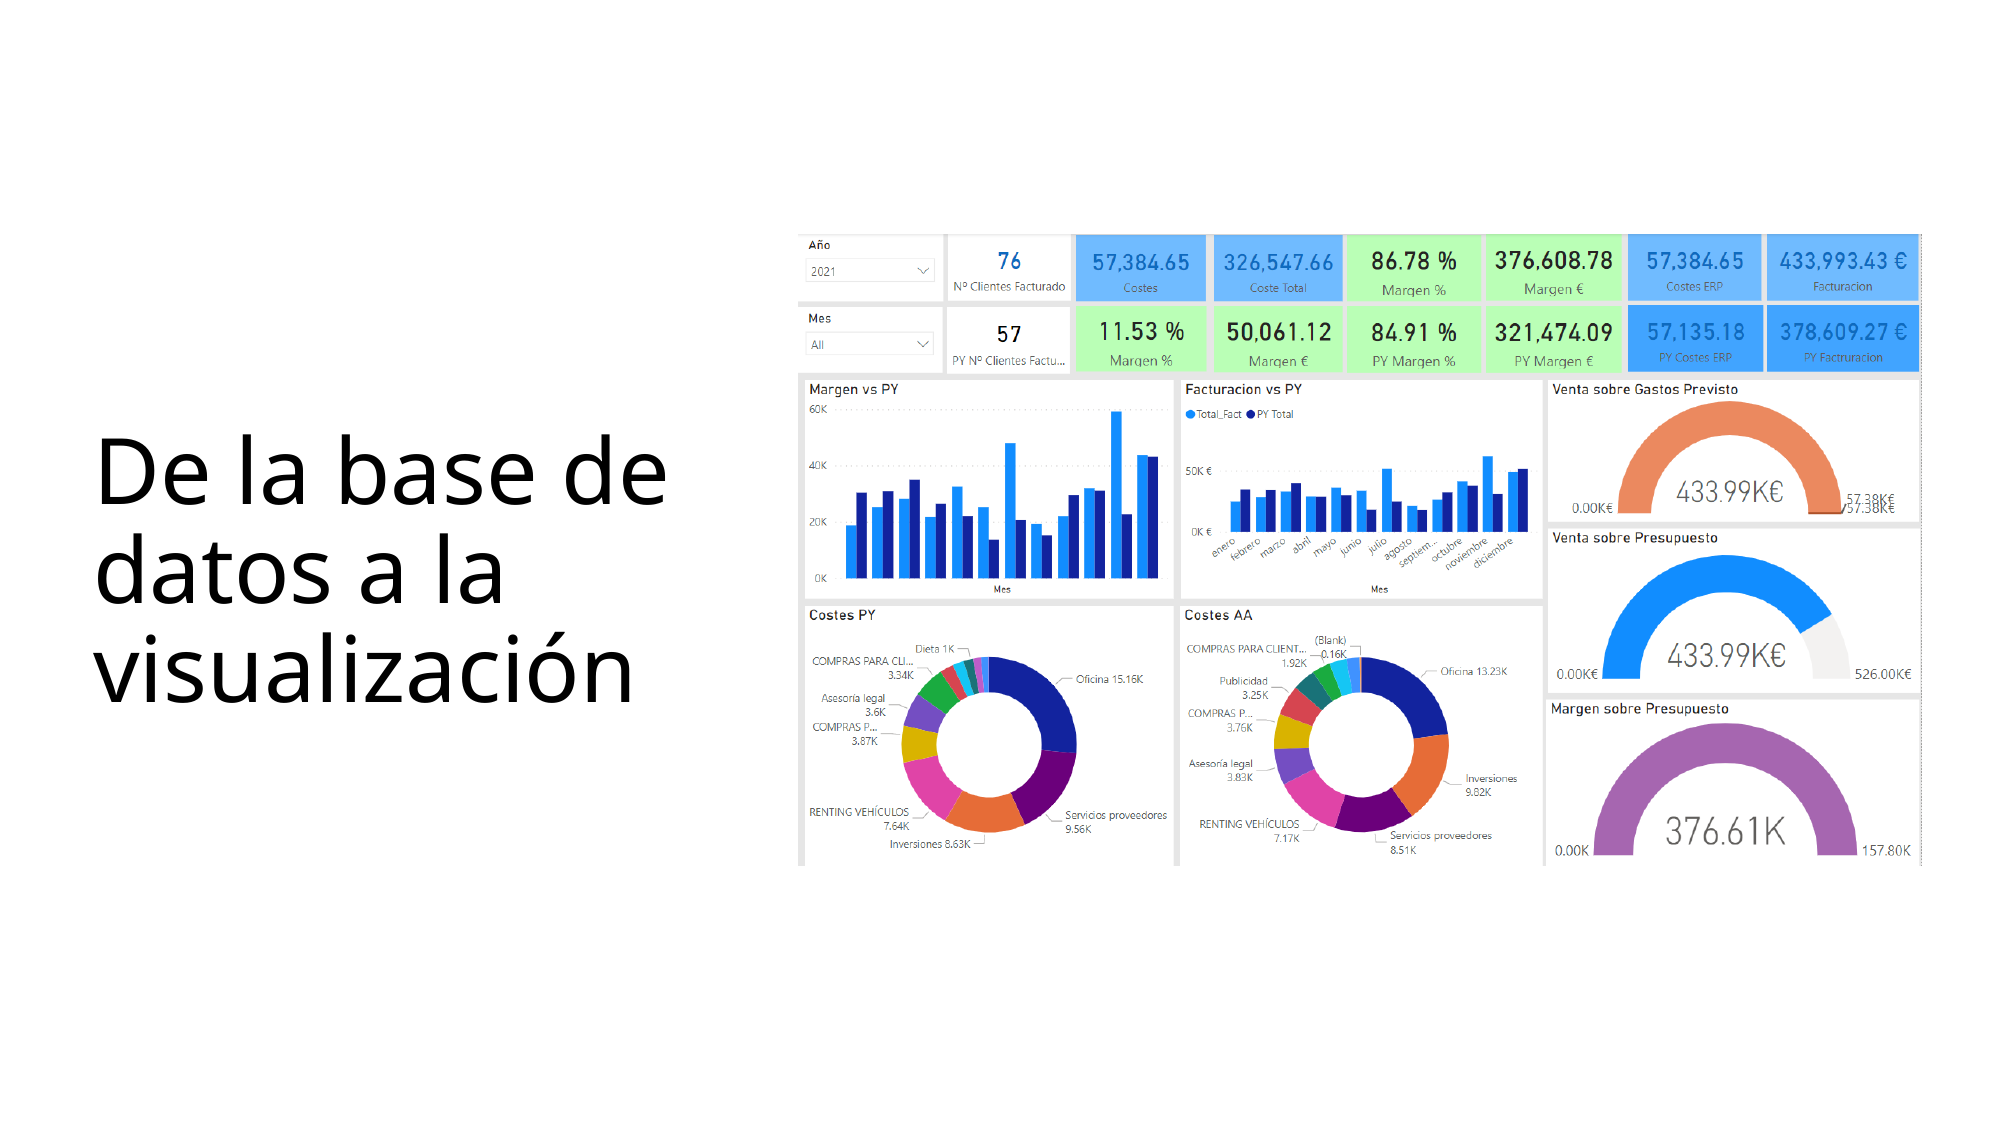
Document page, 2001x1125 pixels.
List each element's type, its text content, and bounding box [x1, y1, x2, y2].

title De la base de datos a la visualización [78, 184, 739, 730]
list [797, 233, 1922, 867]
